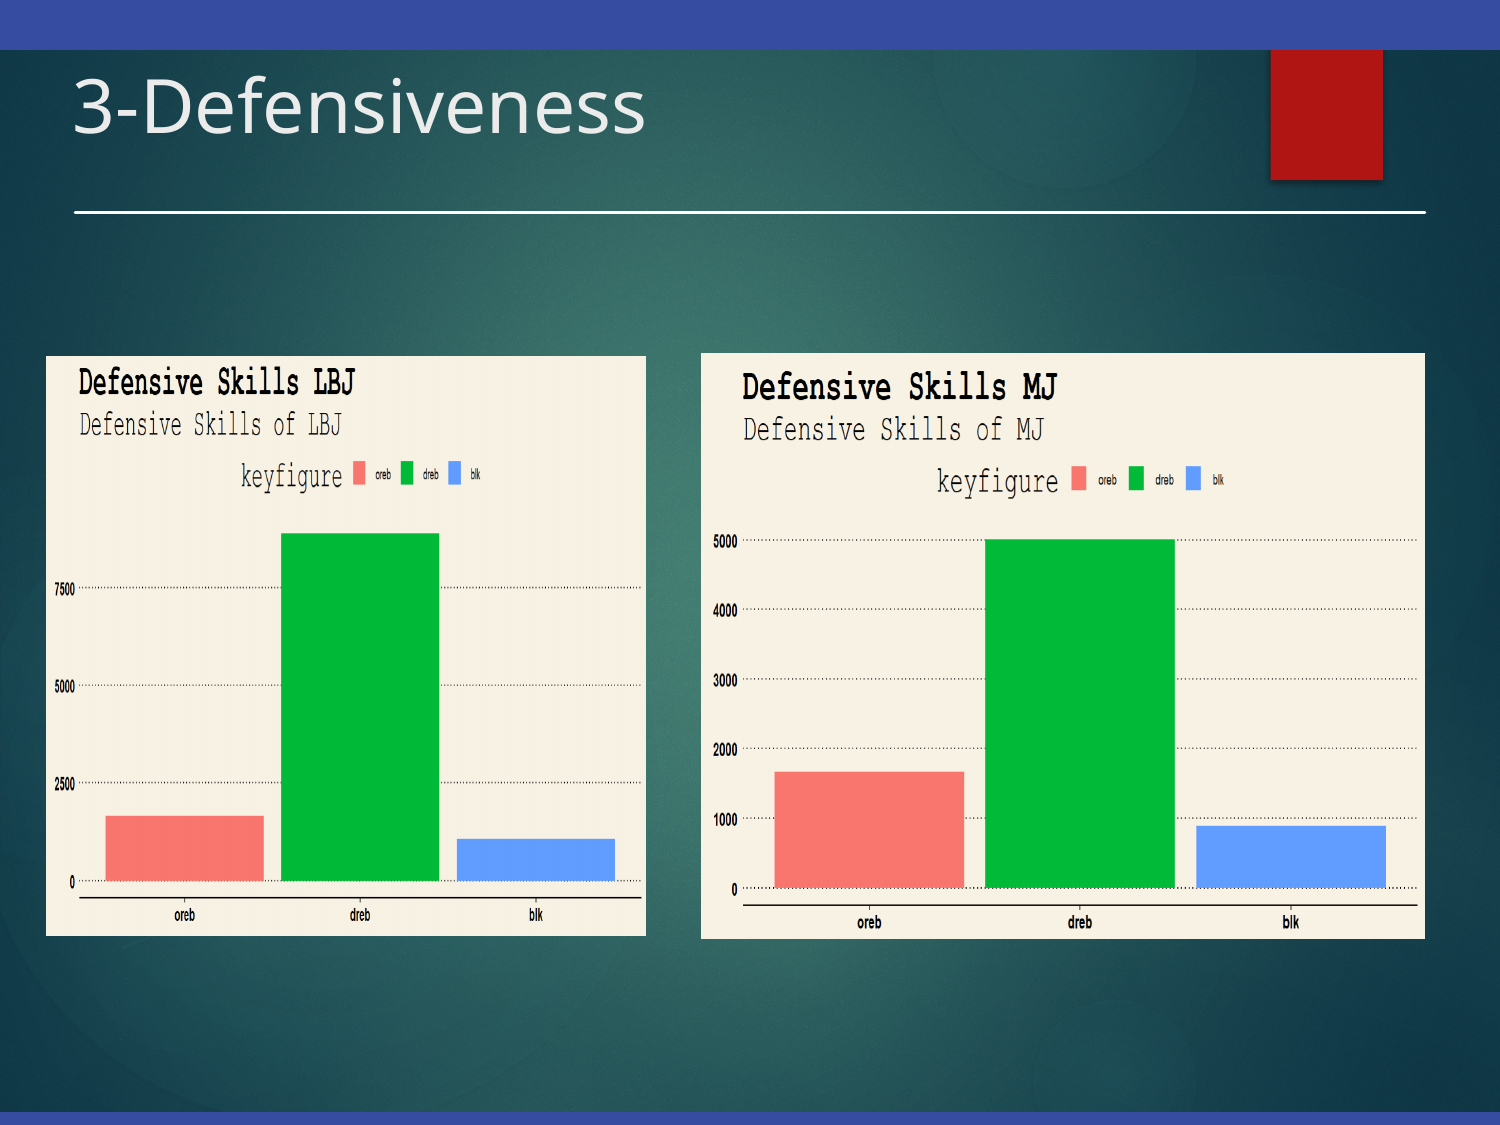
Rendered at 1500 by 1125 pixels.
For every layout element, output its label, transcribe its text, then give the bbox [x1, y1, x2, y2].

picture [46, 356, 646, 936]
title 3-Defensiveness [57, 51, 1313, 186]
picture [701, 353, 1426, 940]
